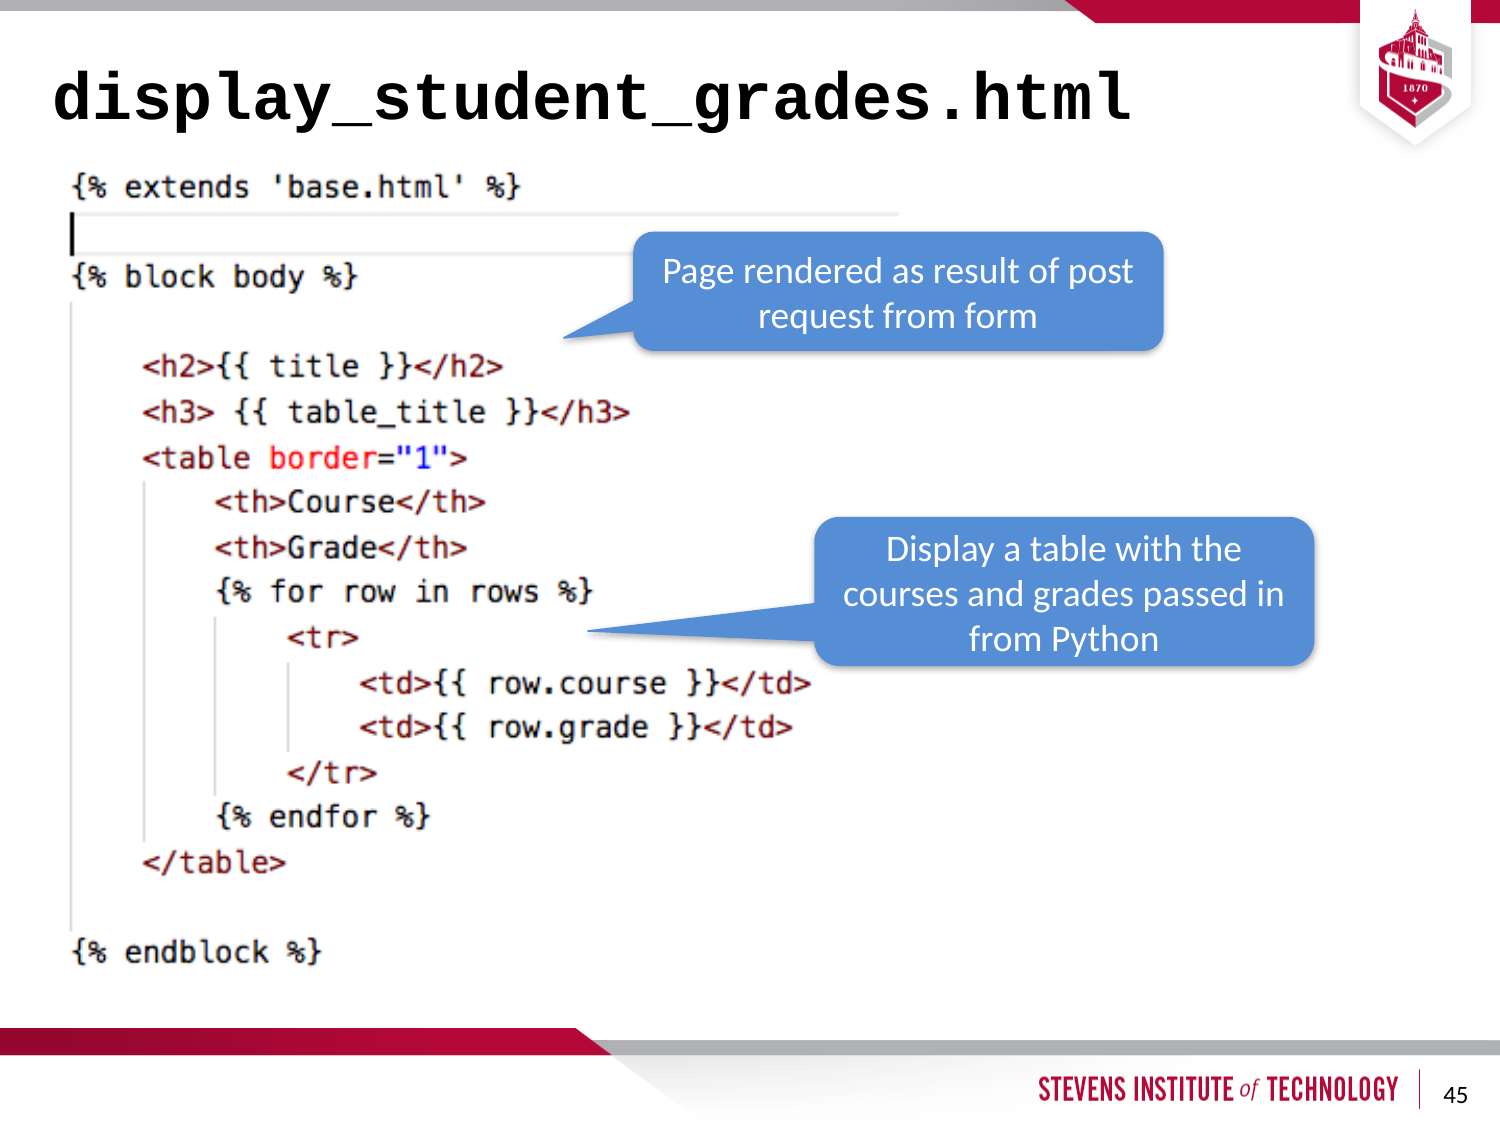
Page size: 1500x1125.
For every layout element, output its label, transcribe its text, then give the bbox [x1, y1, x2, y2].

picture [0, 1028, 1500, 1125]
picture [58, 169, 899, 981]
title display_student_grades.html [37, 45, 1314, 169]
picture [0, 0, 1500, 160]
text_box Page rendered as result of post request from form [903, 231, 1164, 351]
text_box Display a table with the courses and grades passed in from Python [903, 516, 1315, 667]
slide_number 45 [1428, 1071, 1490, 1108]
